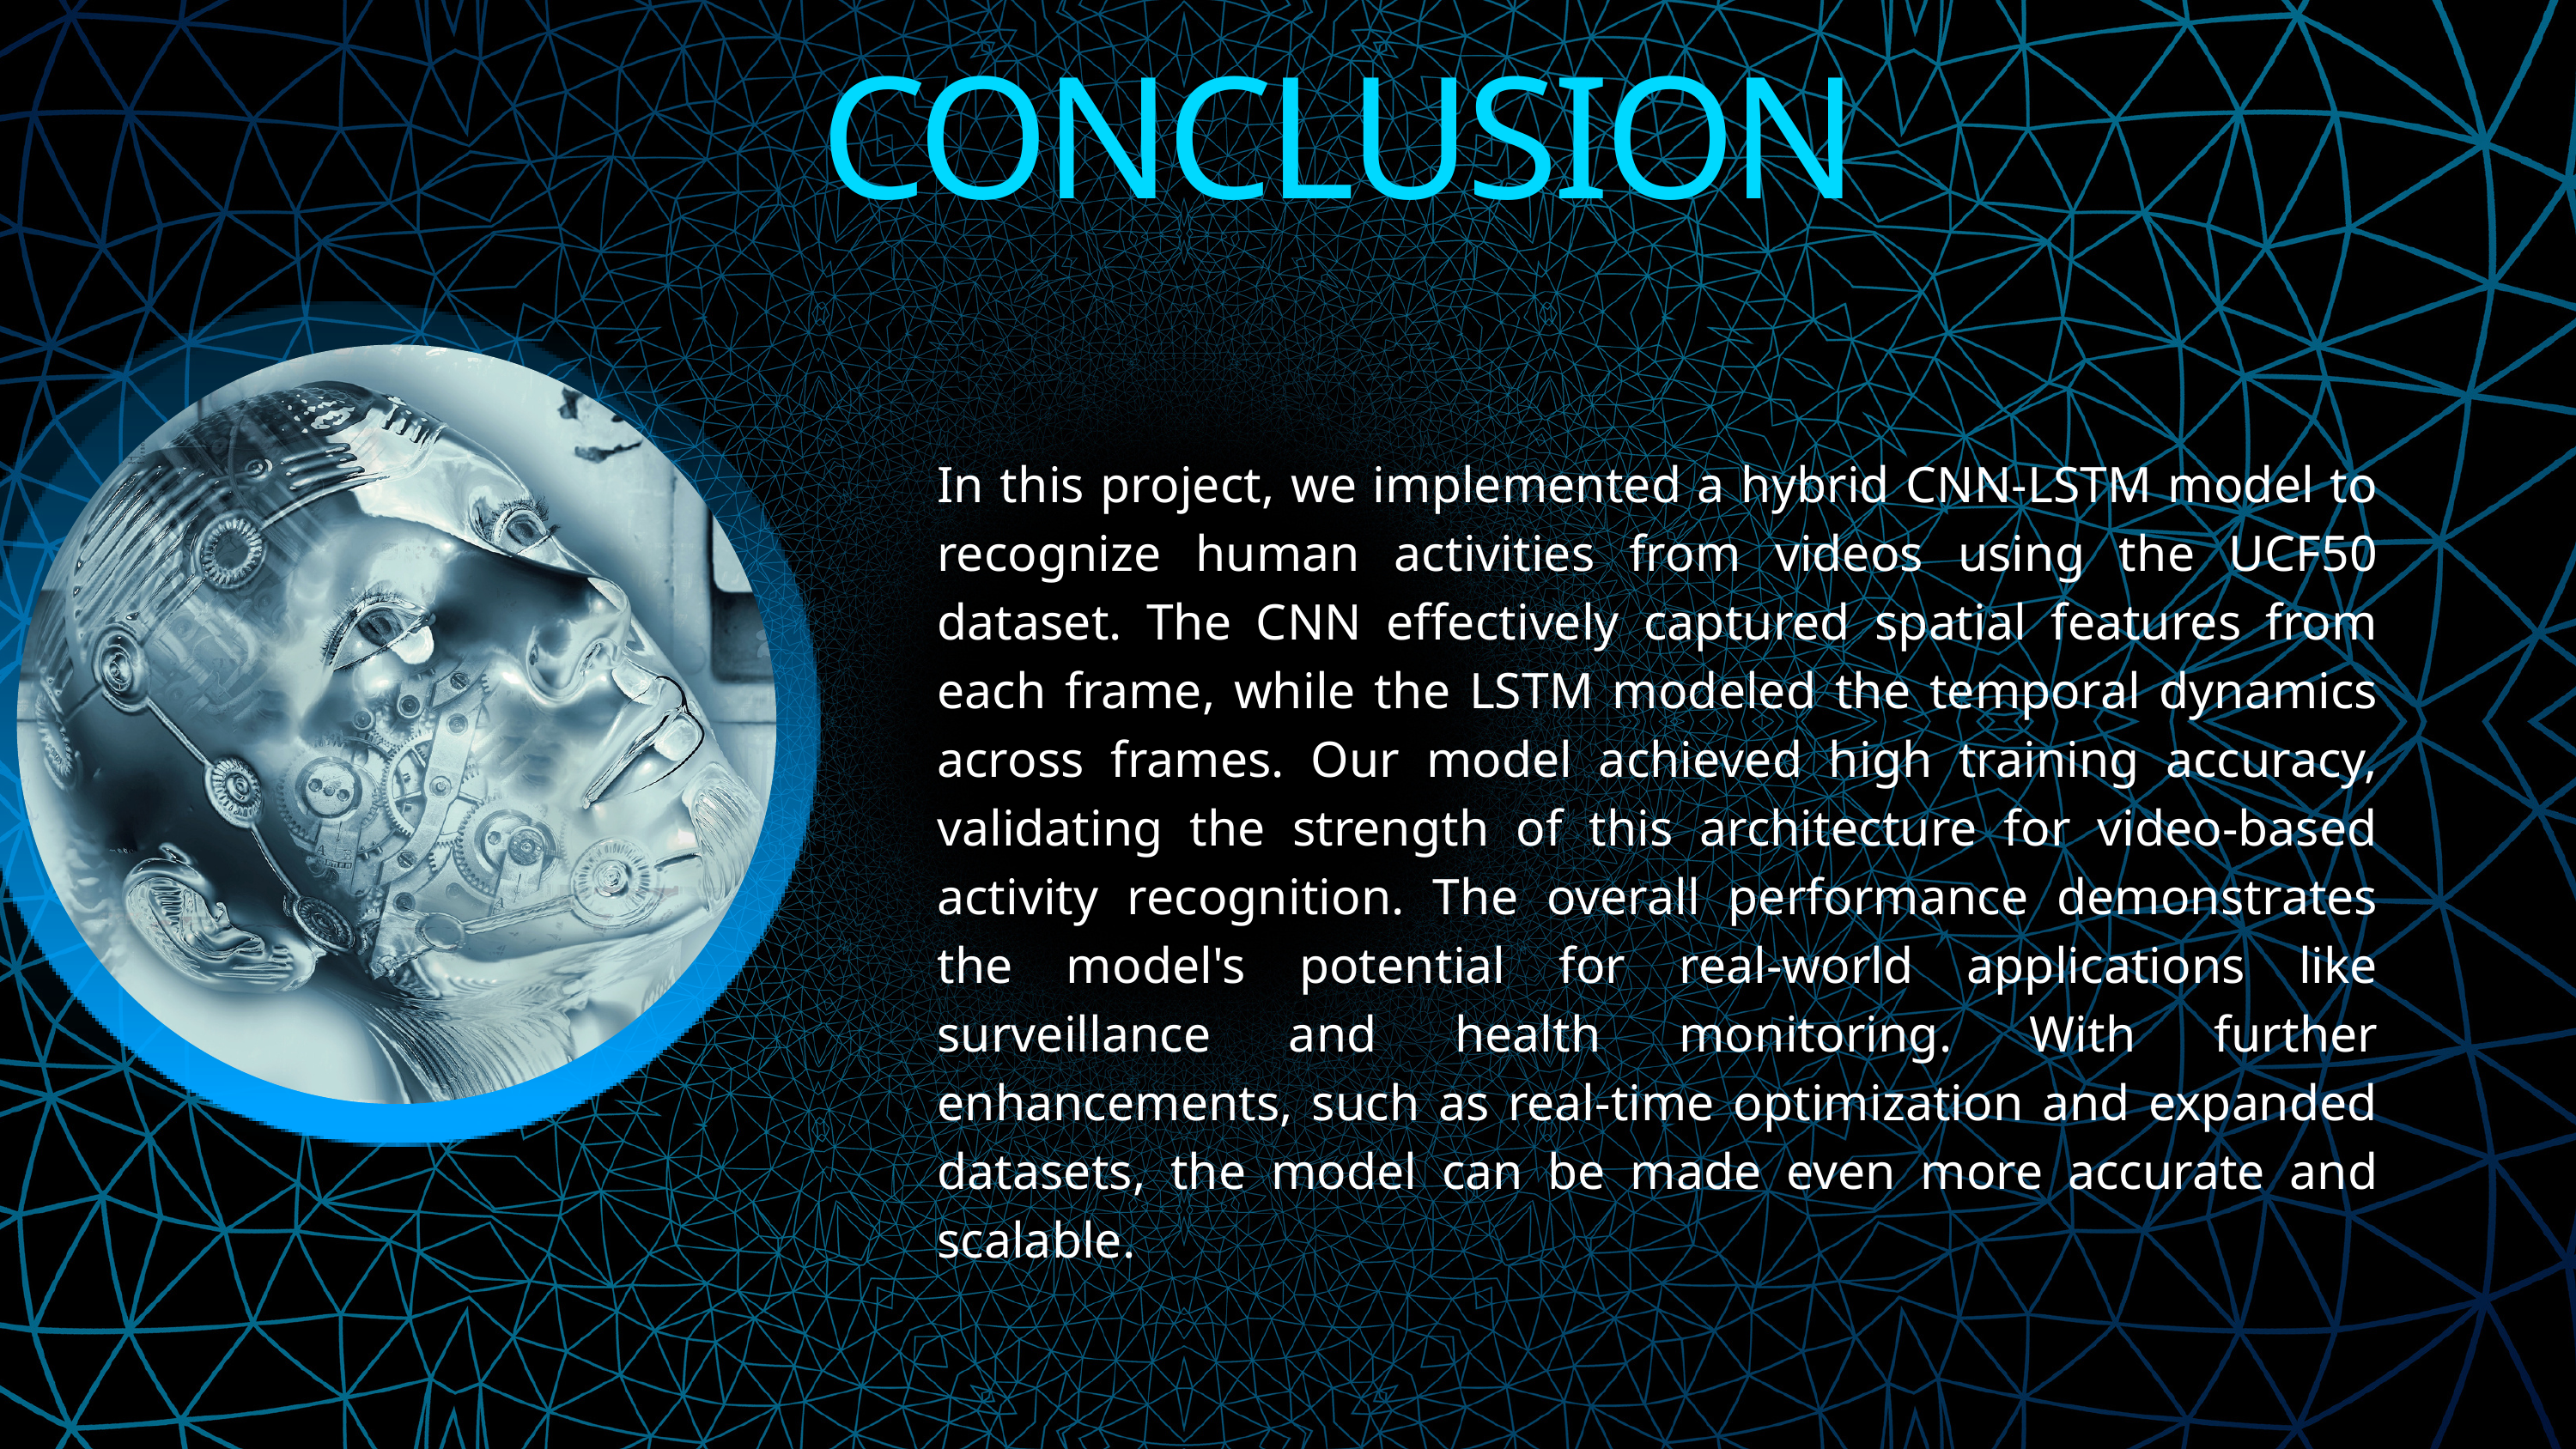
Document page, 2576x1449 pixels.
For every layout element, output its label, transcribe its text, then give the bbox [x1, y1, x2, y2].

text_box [16, 344, 777, 1105]
text_box [0, 301, 821, 1147]
text_box CONCLUSION [820, 0, 2532, 233]
text_box In this project, we implemented a hybrid CNN-LSTM model to recognize human activities from videos using the UCF50 dataset. The CNN effectively captured spatial features from each frame, while the LSTM modeled the temporal dynamics across frames. Our model achieved high training accuracy, validating the strength of this architecture for video-based activity recognition. The overall performance demonstrates the model's potential for real-world applications like surveillance and health monitoring. With further enhancements, such as real-time optimization and expanded datasets, the model can be made even more accurate and scalable. [937, 443, 2380, 1337]
text_box [0, 0, 2576, 1449]
